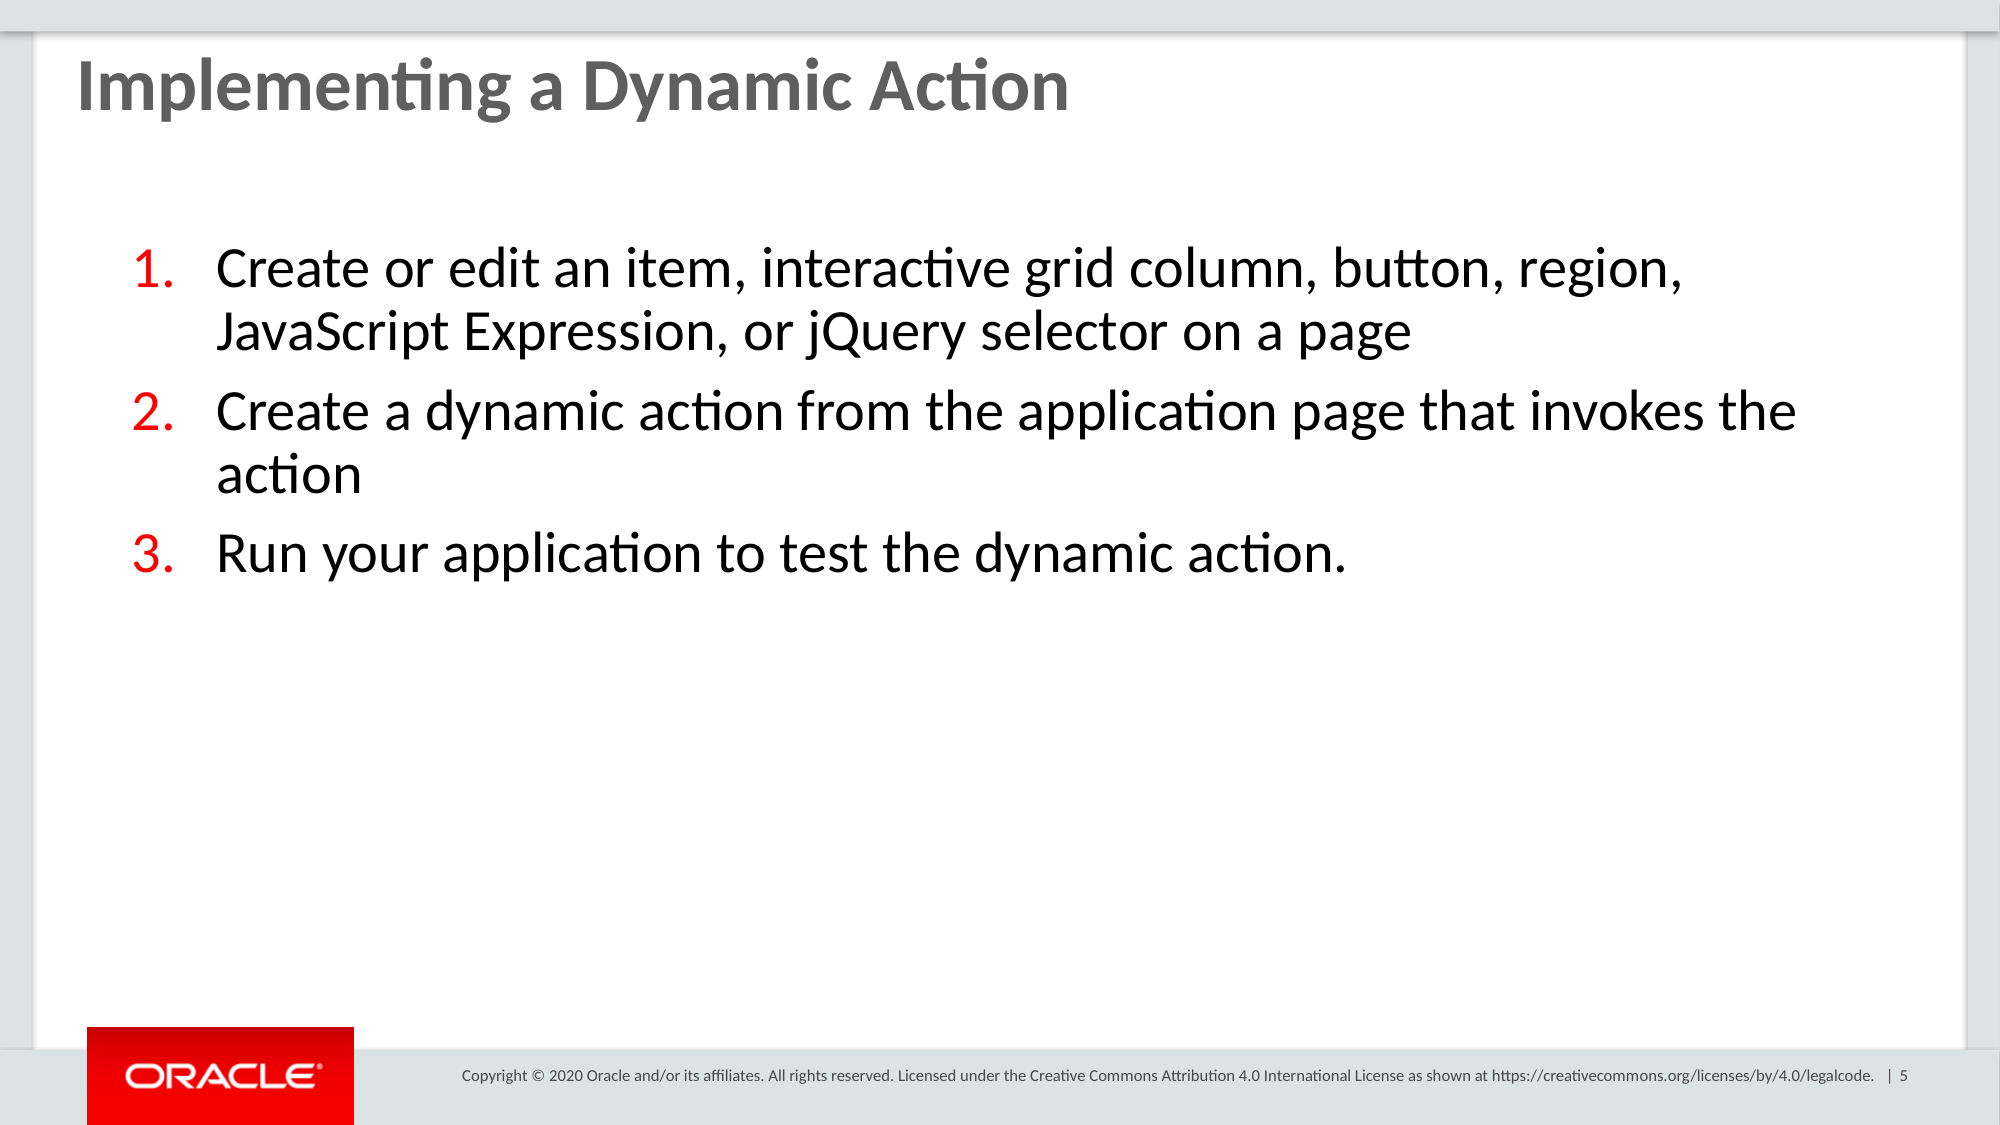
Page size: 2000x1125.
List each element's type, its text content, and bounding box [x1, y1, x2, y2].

text_box Implementing a Dynamic Action [76, 43, 1424, 125]
picture [87, 1027, 354, 1125]
list Create or edit an item, interactive grid column, button, region, JavaScript Expression, or jQuery selector on a page Create a dynamic action from the application page that invokes the action Run your application to test the dynamic action. [87, 237, 1913, 700]
